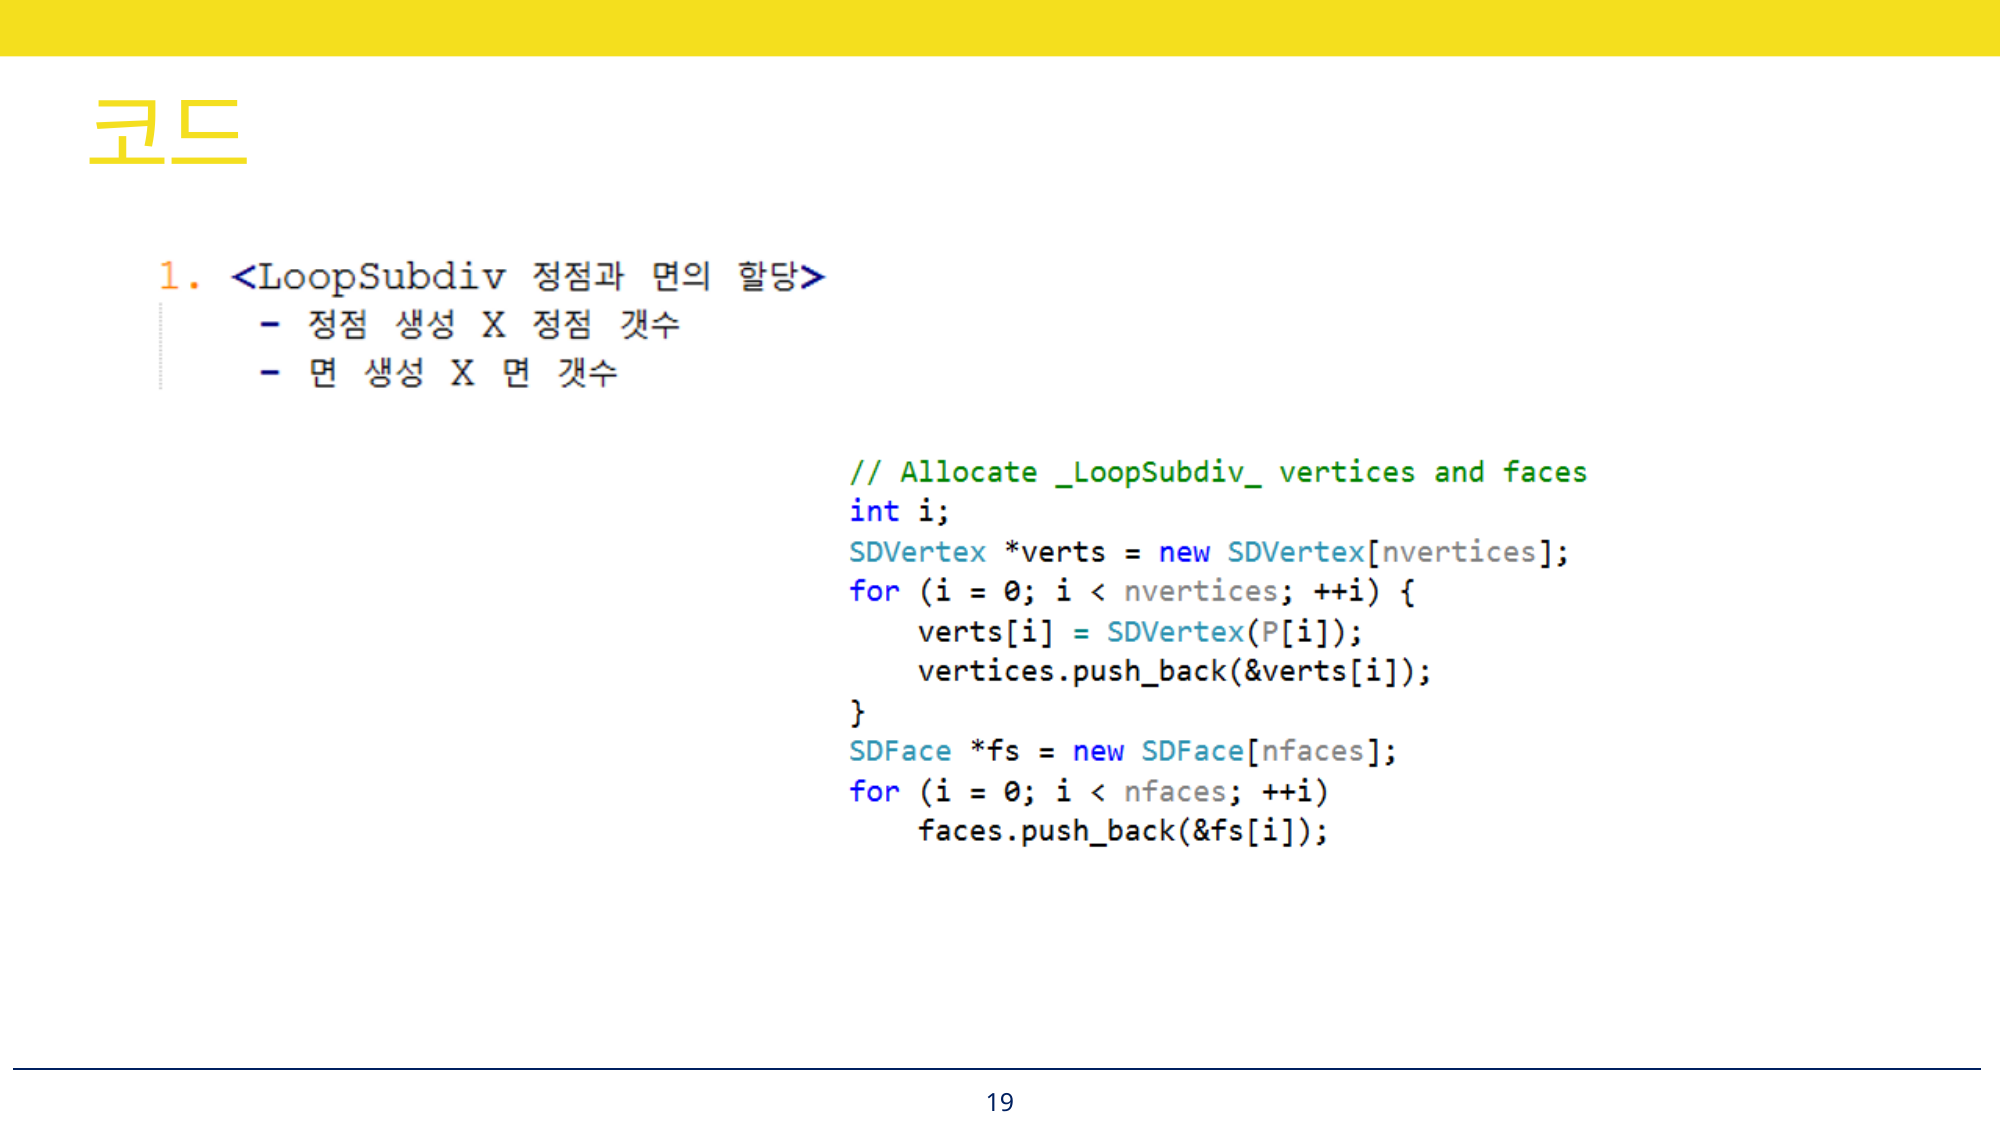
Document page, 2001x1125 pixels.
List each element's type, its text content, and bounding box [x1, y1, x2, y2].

title 코드 [85, 89, 1915, 190]
picture [128, 257, 836, 391]
picture [834, 454, 1664, 870]
slide_number 19 [916, 1078, 1084, 1125]
